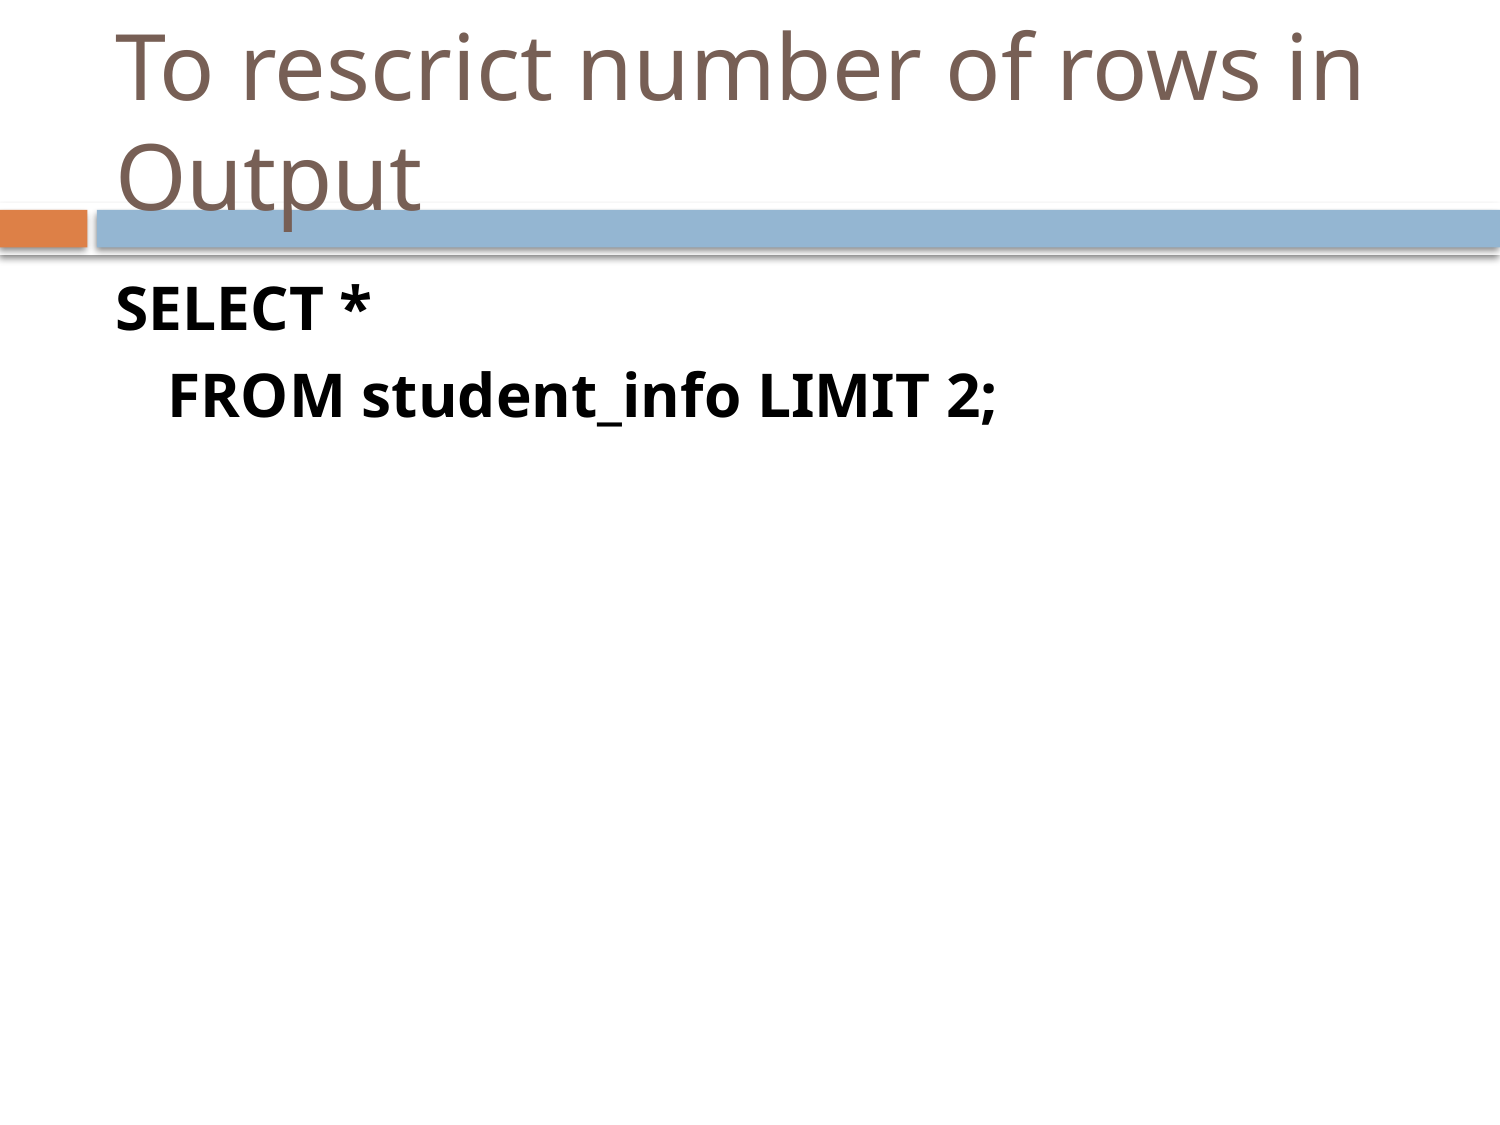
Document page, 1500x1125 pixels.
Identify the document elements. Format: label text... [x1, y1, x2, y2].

list SELECT * FROM student_info LIMIT 2; [100, 262, 1439, 1001]
title To rescrict number of rows in Output [100, 37, 1439, 201]
